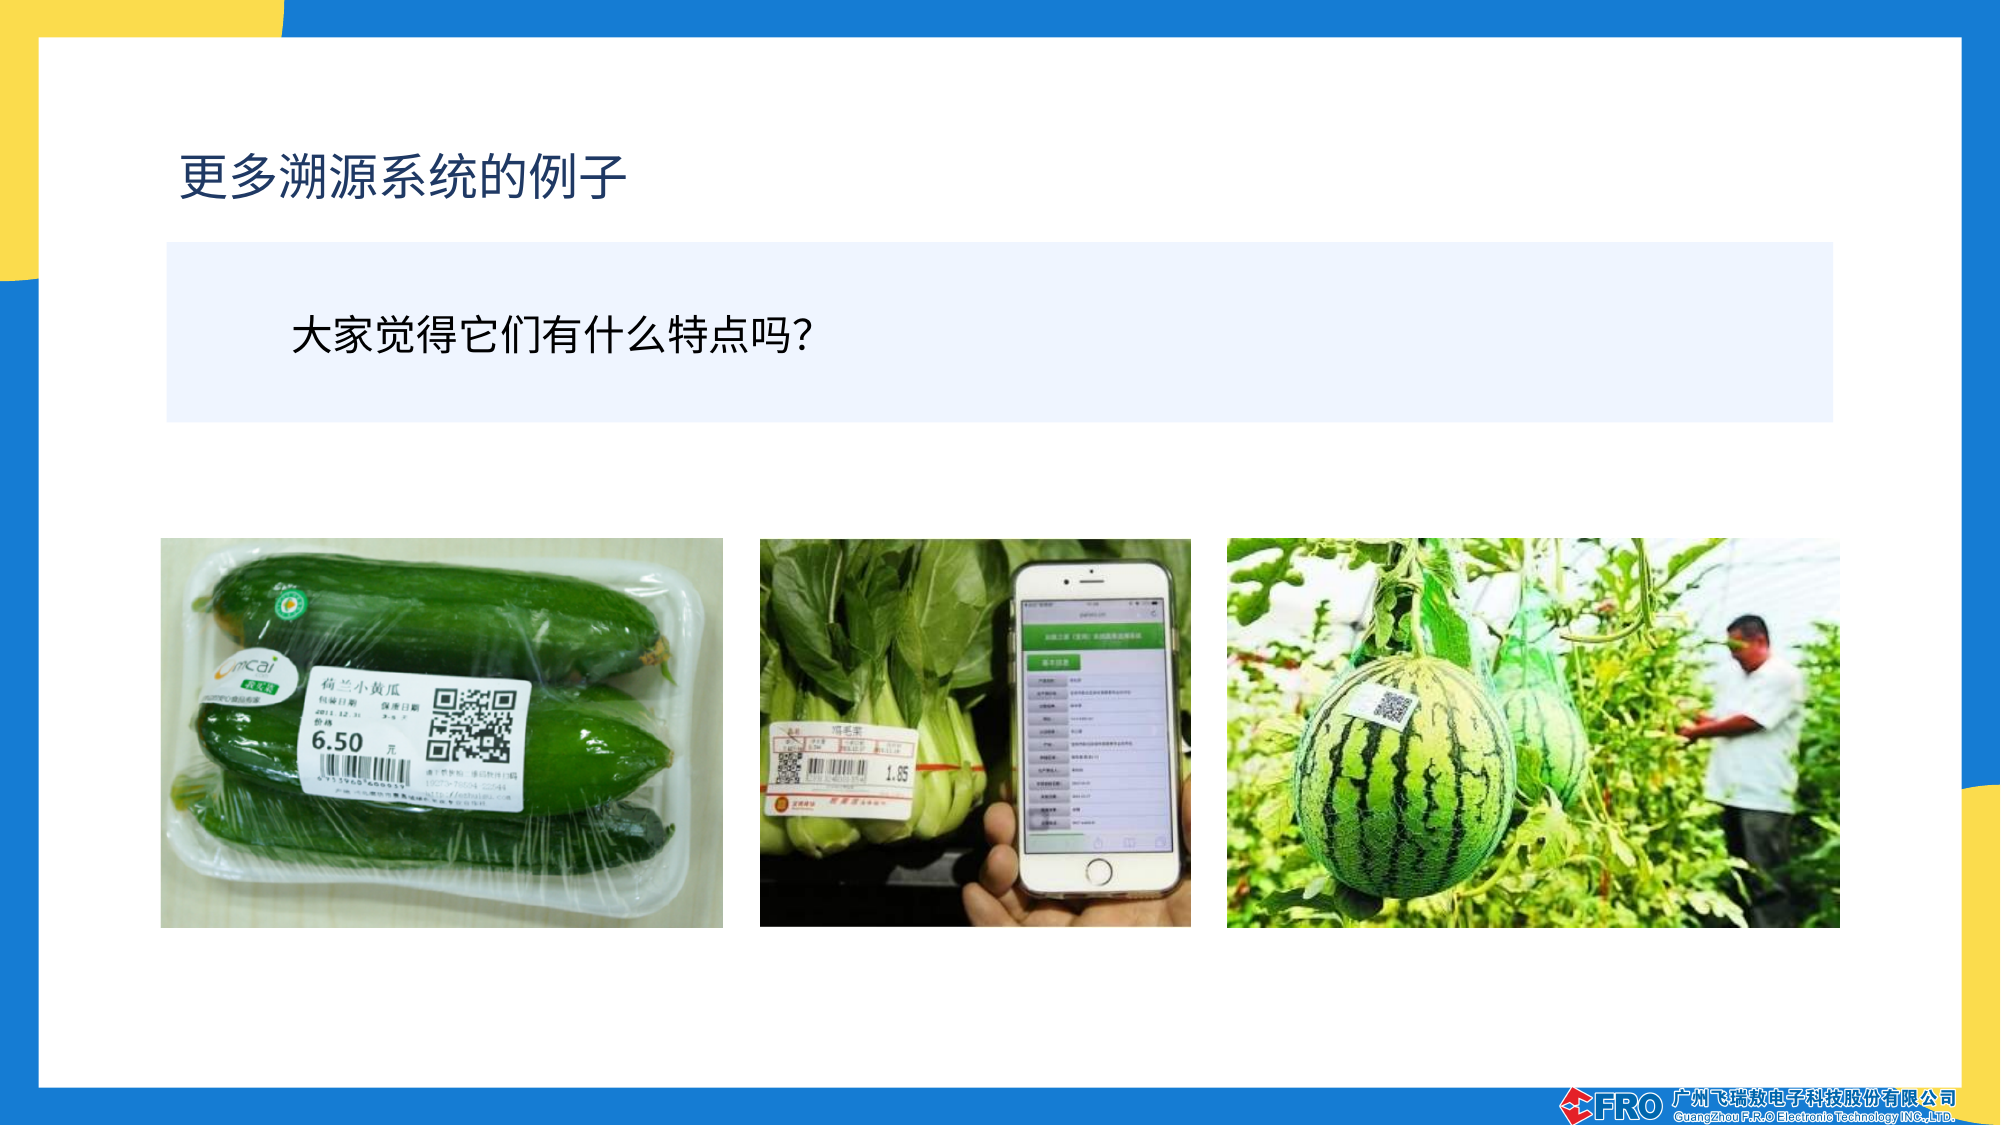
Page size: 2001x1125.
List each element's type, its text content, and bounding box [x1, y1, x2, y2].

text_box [160, 538, 1840, 928]
text_box 更多溯源系统的例子 [163, 137, 1144, 213]
text_box 大家觉得它们有什么特点吗？ [166, 241, 1834, 424]
picture [1559, 1087, 1956, 1125]
